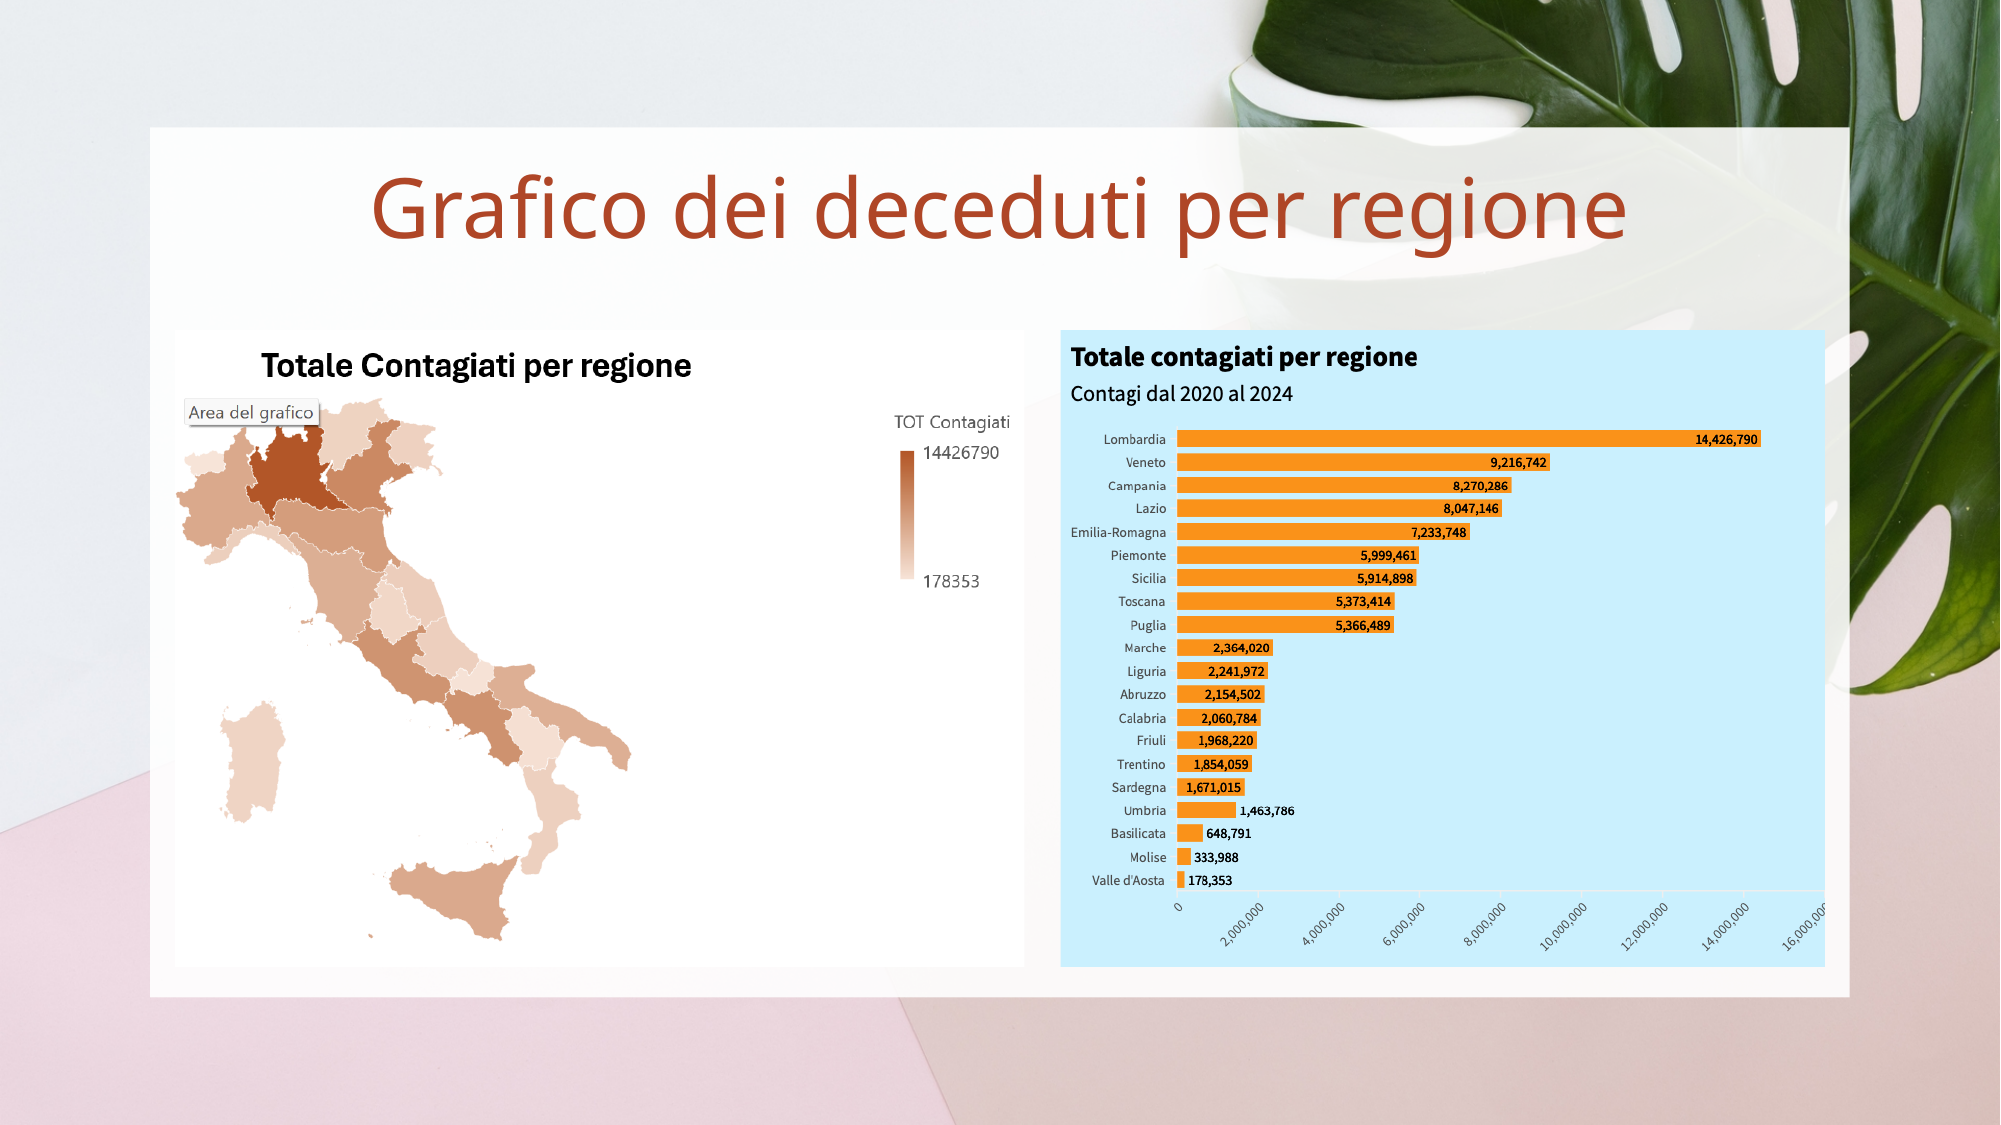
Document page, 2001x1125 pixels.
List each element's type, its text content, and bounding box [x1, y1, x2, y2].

picture [0, 0, 2000, 1125]
text_box Grafico dei deceduti per regione [174, 157, 1825, 267]
